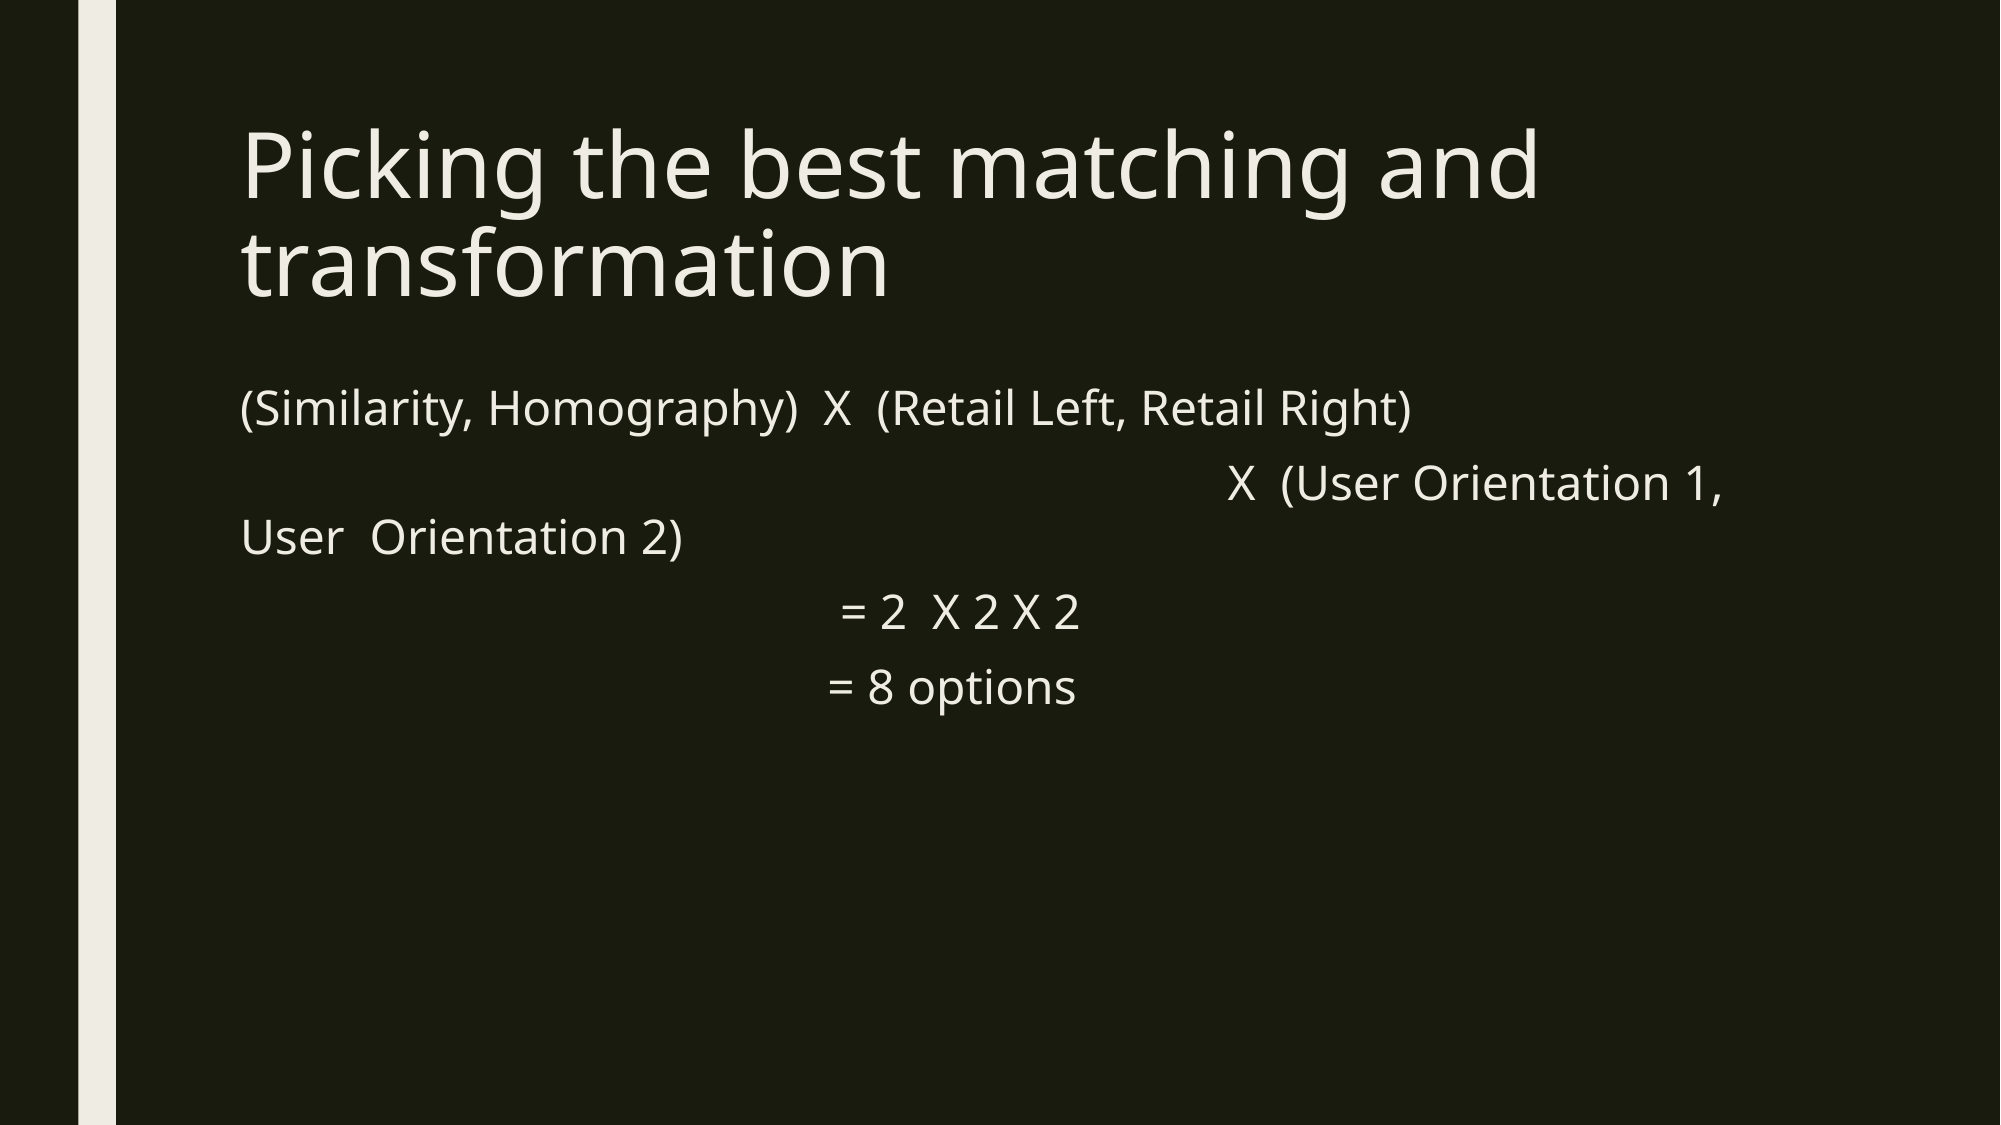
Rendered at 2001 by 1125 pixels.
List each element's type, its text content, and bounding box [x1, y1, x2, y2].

list (Similarity, Homography) X (Retail Left, Retail Right) X (User Orientation 1, User Orientation 2) = 2 X 2 X 2 = 8 options [225, 375, 1842, 475]
title Picking the best matching and transformation [225, 112, 1800, 357]
